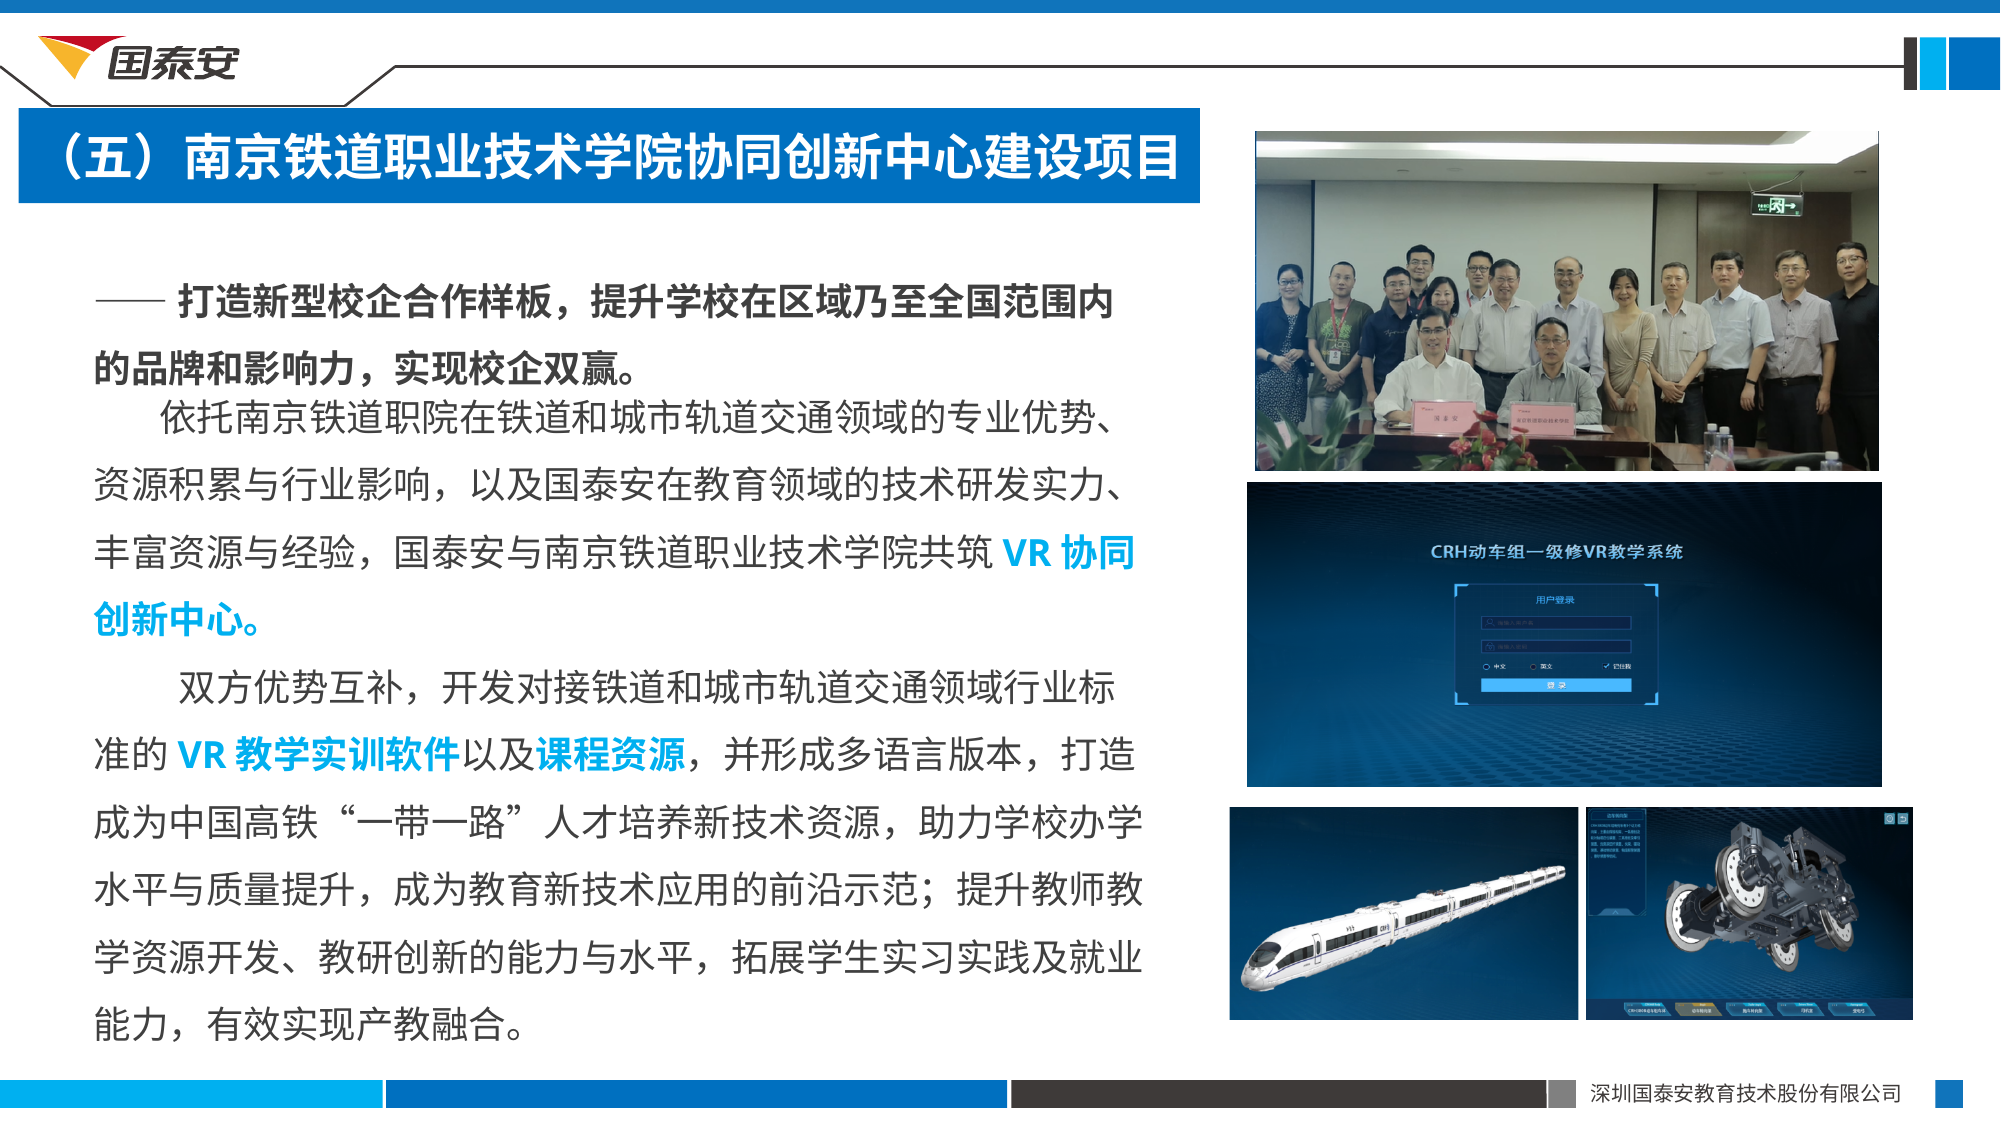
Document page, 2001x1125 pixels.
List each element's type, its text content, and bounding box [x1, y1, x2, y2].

picture [1586, 807, 1913, 1020]
picture [1255, 131, 1879, 471]
text_box （五）南京铁道职业技术学院协同创新中心建设项目 [18, 108, 1200, 204]
text_box ——打造新型校企合作样板，提升学校在区域乃至全国范围内的品牌和影响力，实现校企双赢。 [93, 255, 1126, 363]
picture [1246, 482, 1882, 787]
picture [1229, 807, 1579, 1020]
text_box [0, 66, 1913, 106]
text_box 依托南京铁道职院在铁道和城市轨道交通领域的专业优势、资源积累与行业影响，以及国泰安在教育领域的技术研发实力、丰富资源与经验，国泰安与南京铁道职业技术学院共筑VR协同创新中心。 双方优势互补，开发对接铁道和城市轨道交通领域行业标准的VR教学实训软件以及课程资源，并形成多语言版本，打造成为中国高铁“一带一路”人才培养新技术资源，助力学校办学水平与质量提升，成为教育新技术应用的前沿示范；提升教师教学资源开发、教研创新的能力与水平，拓展学生实习实践及就业能力，有效实现产教融合。 [78, 363, 1160, 1054]
